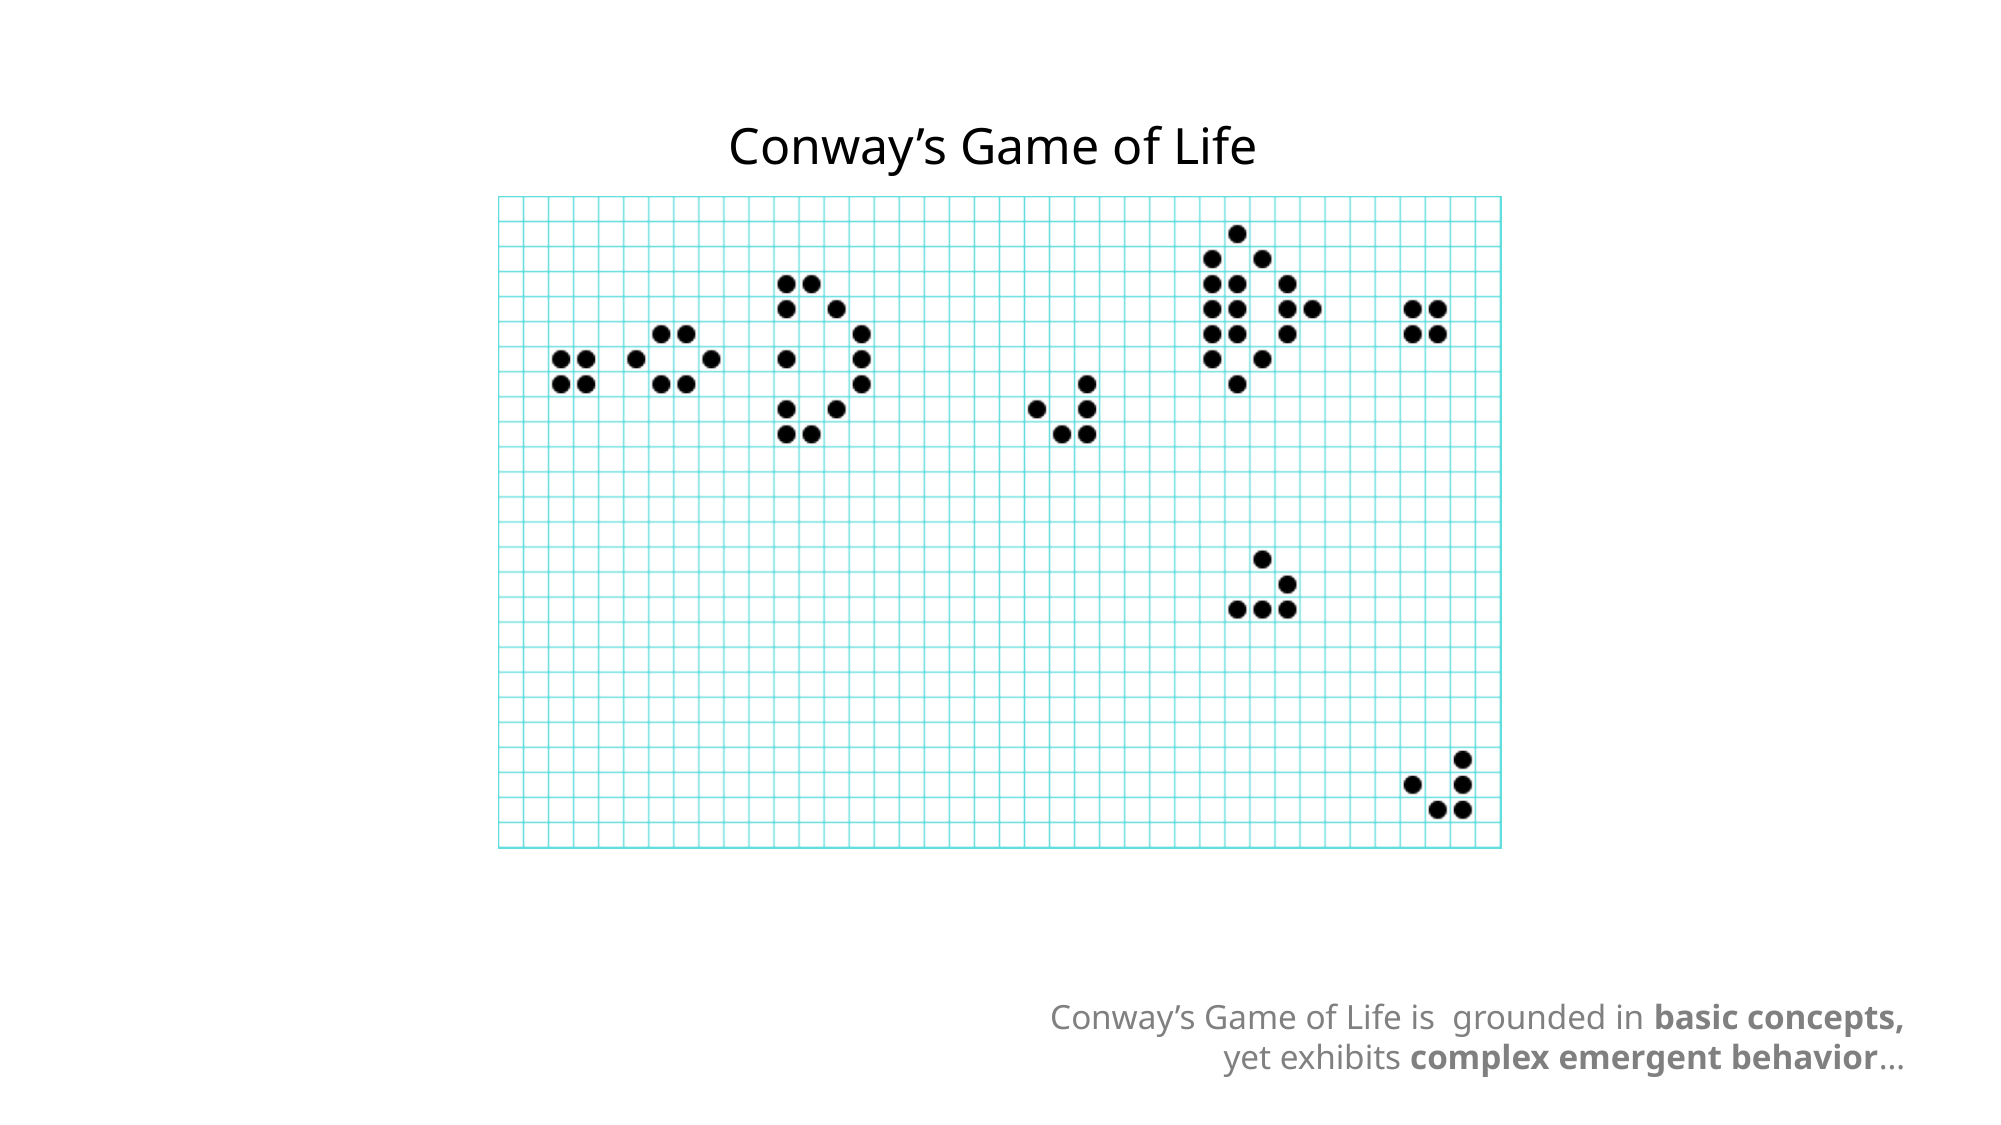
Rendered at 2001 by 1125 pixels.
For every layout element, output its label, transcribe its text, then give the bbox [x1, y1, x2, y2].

text_box Conway’s Game of Life is grounded in basic concepts, yet exhibits complex emergent behavior… [970, 988, 1920, 1084]
picture [498, 196, 1502, 849]
text_box Conway’s Game of Life [498, 107, 1502, 183]
